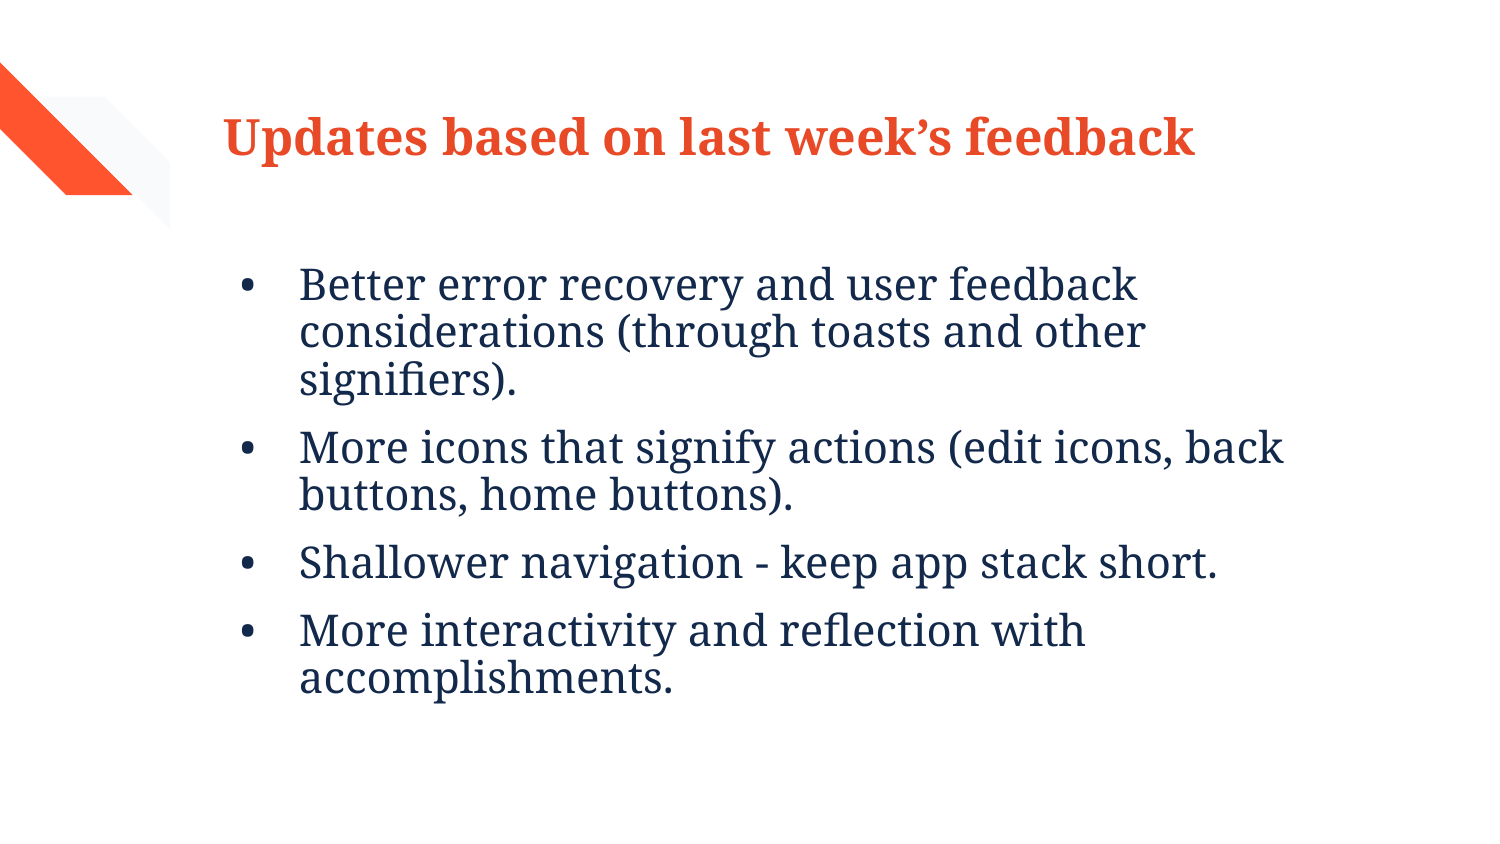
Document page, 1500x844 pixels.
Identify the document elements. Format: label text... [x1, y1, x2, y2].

title Updates based on last week’s feedback [212, 64, 1368, 215]
list Better error recovery and user feedback considerations (through toasts and other signifiers). More icons that signify actions (edit icons, back buttons, home buttons). Shallower navigation - keep app stack short. More interactivity and reflection with accomplishments. [212, 257, 1368, 735]
